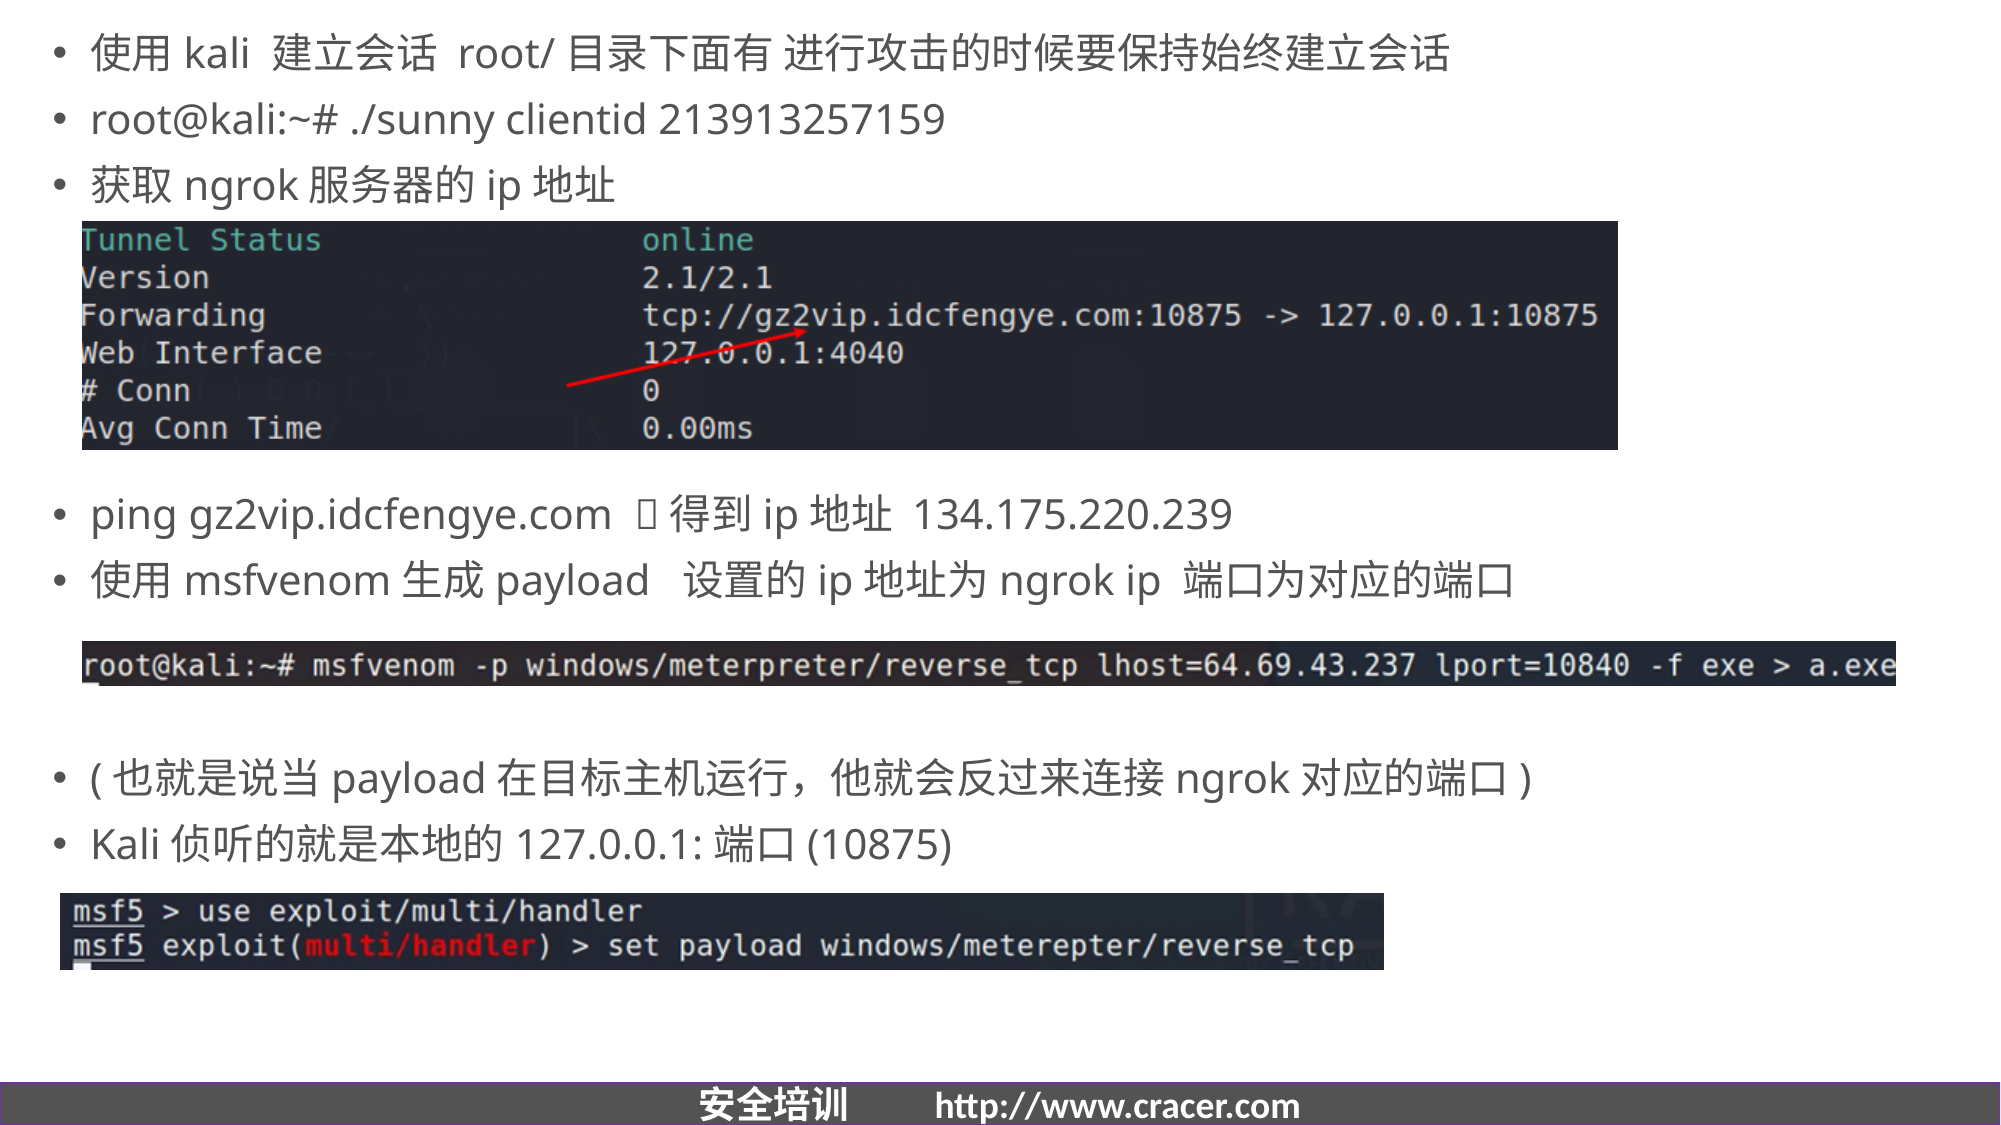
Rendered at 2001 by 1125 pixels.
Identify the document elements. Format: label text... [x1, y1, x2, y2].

list 使用kali 建立会话 root/目录下面有 进行攻击的时候要保持始终建立会话 root@kali:~# ./sunny clientid 213913257159 获取ngrok服务器的ip地址 ping gz2vip.idcfengye.com 得到ip地址 134.175.220.239 使用msfvenom生成payload 设置的ip地址为ngrok ip 端口为对应的端口 (也就是说当payload在目标主机运行，他就会反过来连接ngrok对应的端口) Kali侦听的就是本地的127.0.0.1:端口(10875) [37, 24, 1840, 954]
picture [60, 893, 1384, 970]
picture [82, 641, 1896, 686]
picture [82, 221, 1618, 450]
